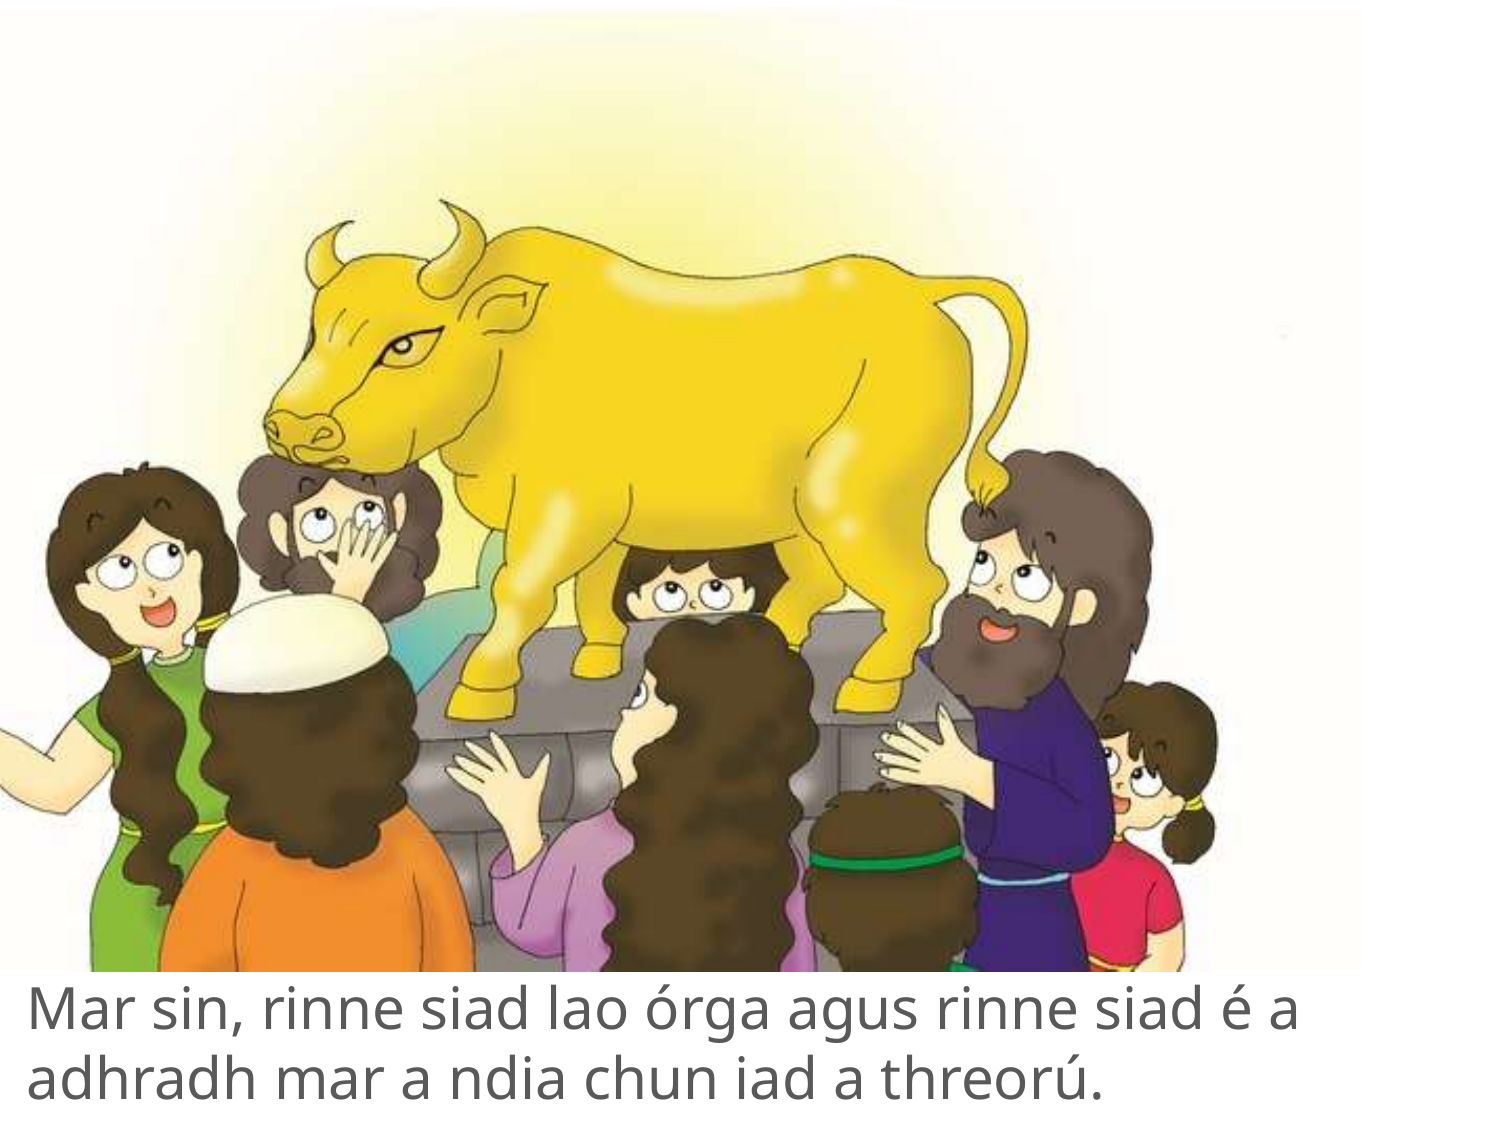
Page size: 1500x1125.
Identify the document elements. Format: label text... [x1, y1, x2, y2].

picture [0, 6, 1364, 972]
text_box Mar sin, rinne siad lao órga agus rinne siad é a adhradh mar a ndia chun iad a threorú. [11, 964, 1483, 1119]
